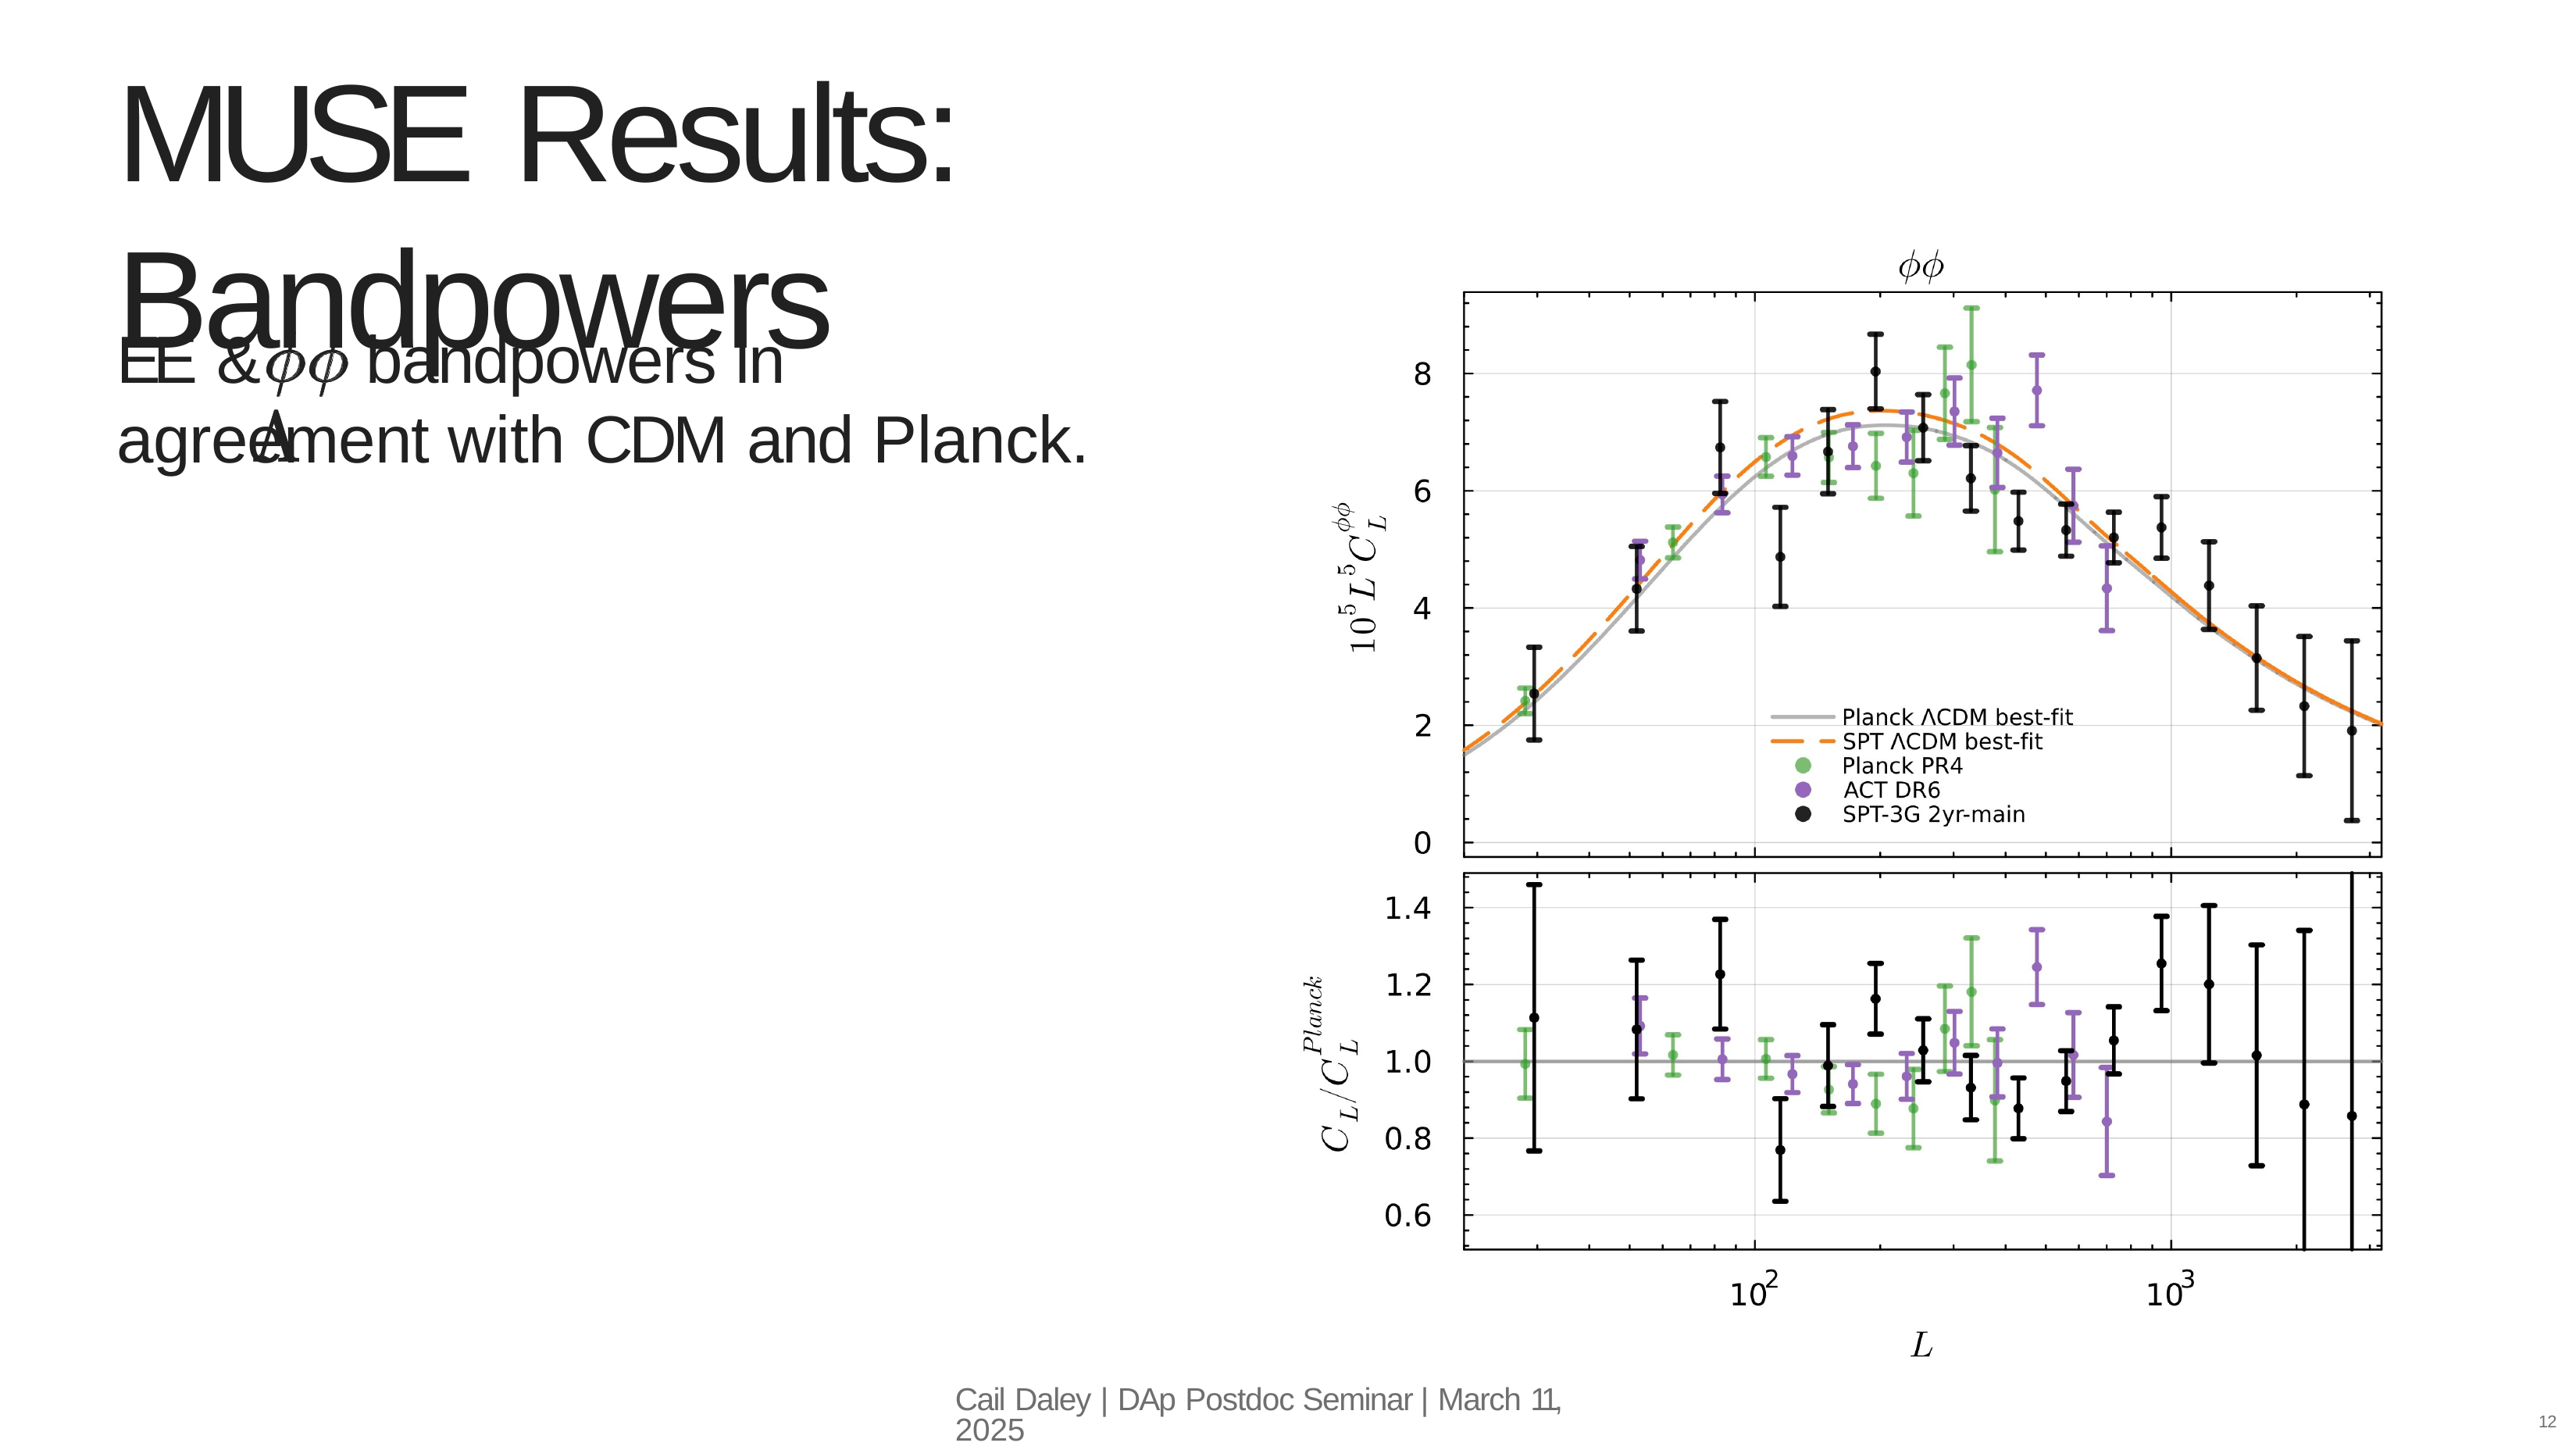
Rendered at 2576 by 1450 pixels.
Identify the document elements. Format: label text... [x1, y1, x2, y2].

text_box 12 [2537, 1412, 2560, 1431]
title MUSE Results: Bandpowers [115, 41, 1691, 376]
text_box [266, 331, 348, 397]
picture [1300, 248, 2388, 1358]
text_box EE & bandpowers in agreement with CDM and Planck. [115, 312, 1109, 477]
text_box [253, 409, 299, 462]
footer Cail Daley | DAp Postdoc Seminar | March 11, 2025 [953, 1386, 1622, 1450]
